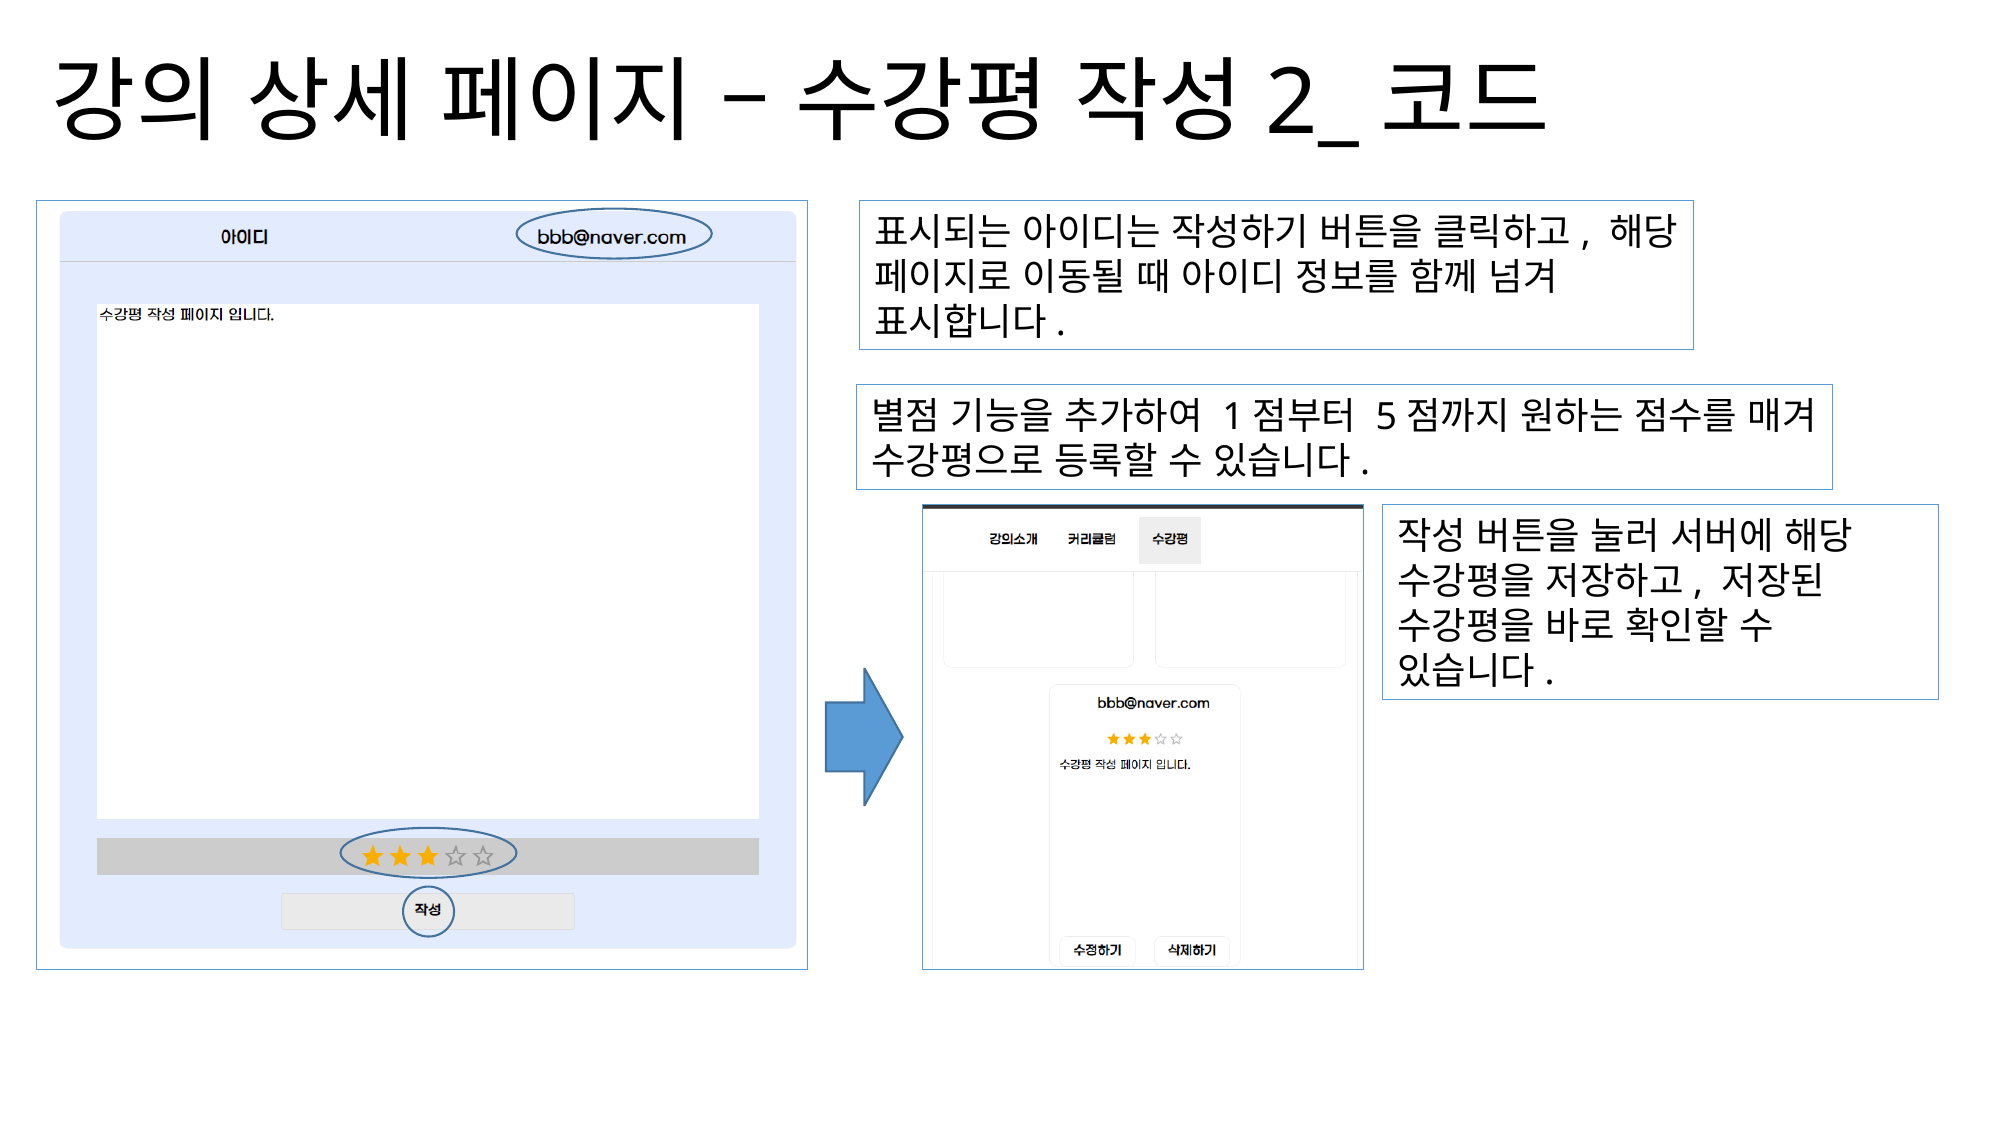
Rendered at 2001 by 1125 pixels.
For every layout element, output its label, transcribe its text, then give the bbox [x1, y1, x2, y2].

text_box [824, 667, 904, 807]
picture [36, 200, 808, 970]
text_box 표시되는 아이디는 작성하기 버튼을 클릭하고, 해당 페이지로 이동될 때 아이디 정보를 함께 넘겨 표시합니다. [859, 200, 1694, 350]
picture [921, 504, 1364, 970]
text_box 별점 기능을 추가하여 1점부터 5점까지 원하는 점수를 매겨 수강평으로 등록할 수 있습니다. [856, 384, 1833, 490]
text_box 작성 버튼을 눌러 서버에 해당 수강평을 저장하고, 저장된 수강평을 바로 확인할 수 있습니다. [1382, 504, 1939, 700]
title 강의 상세 페이지 – 수강평 작성2_코드 [36, 24, 1682, 183]
